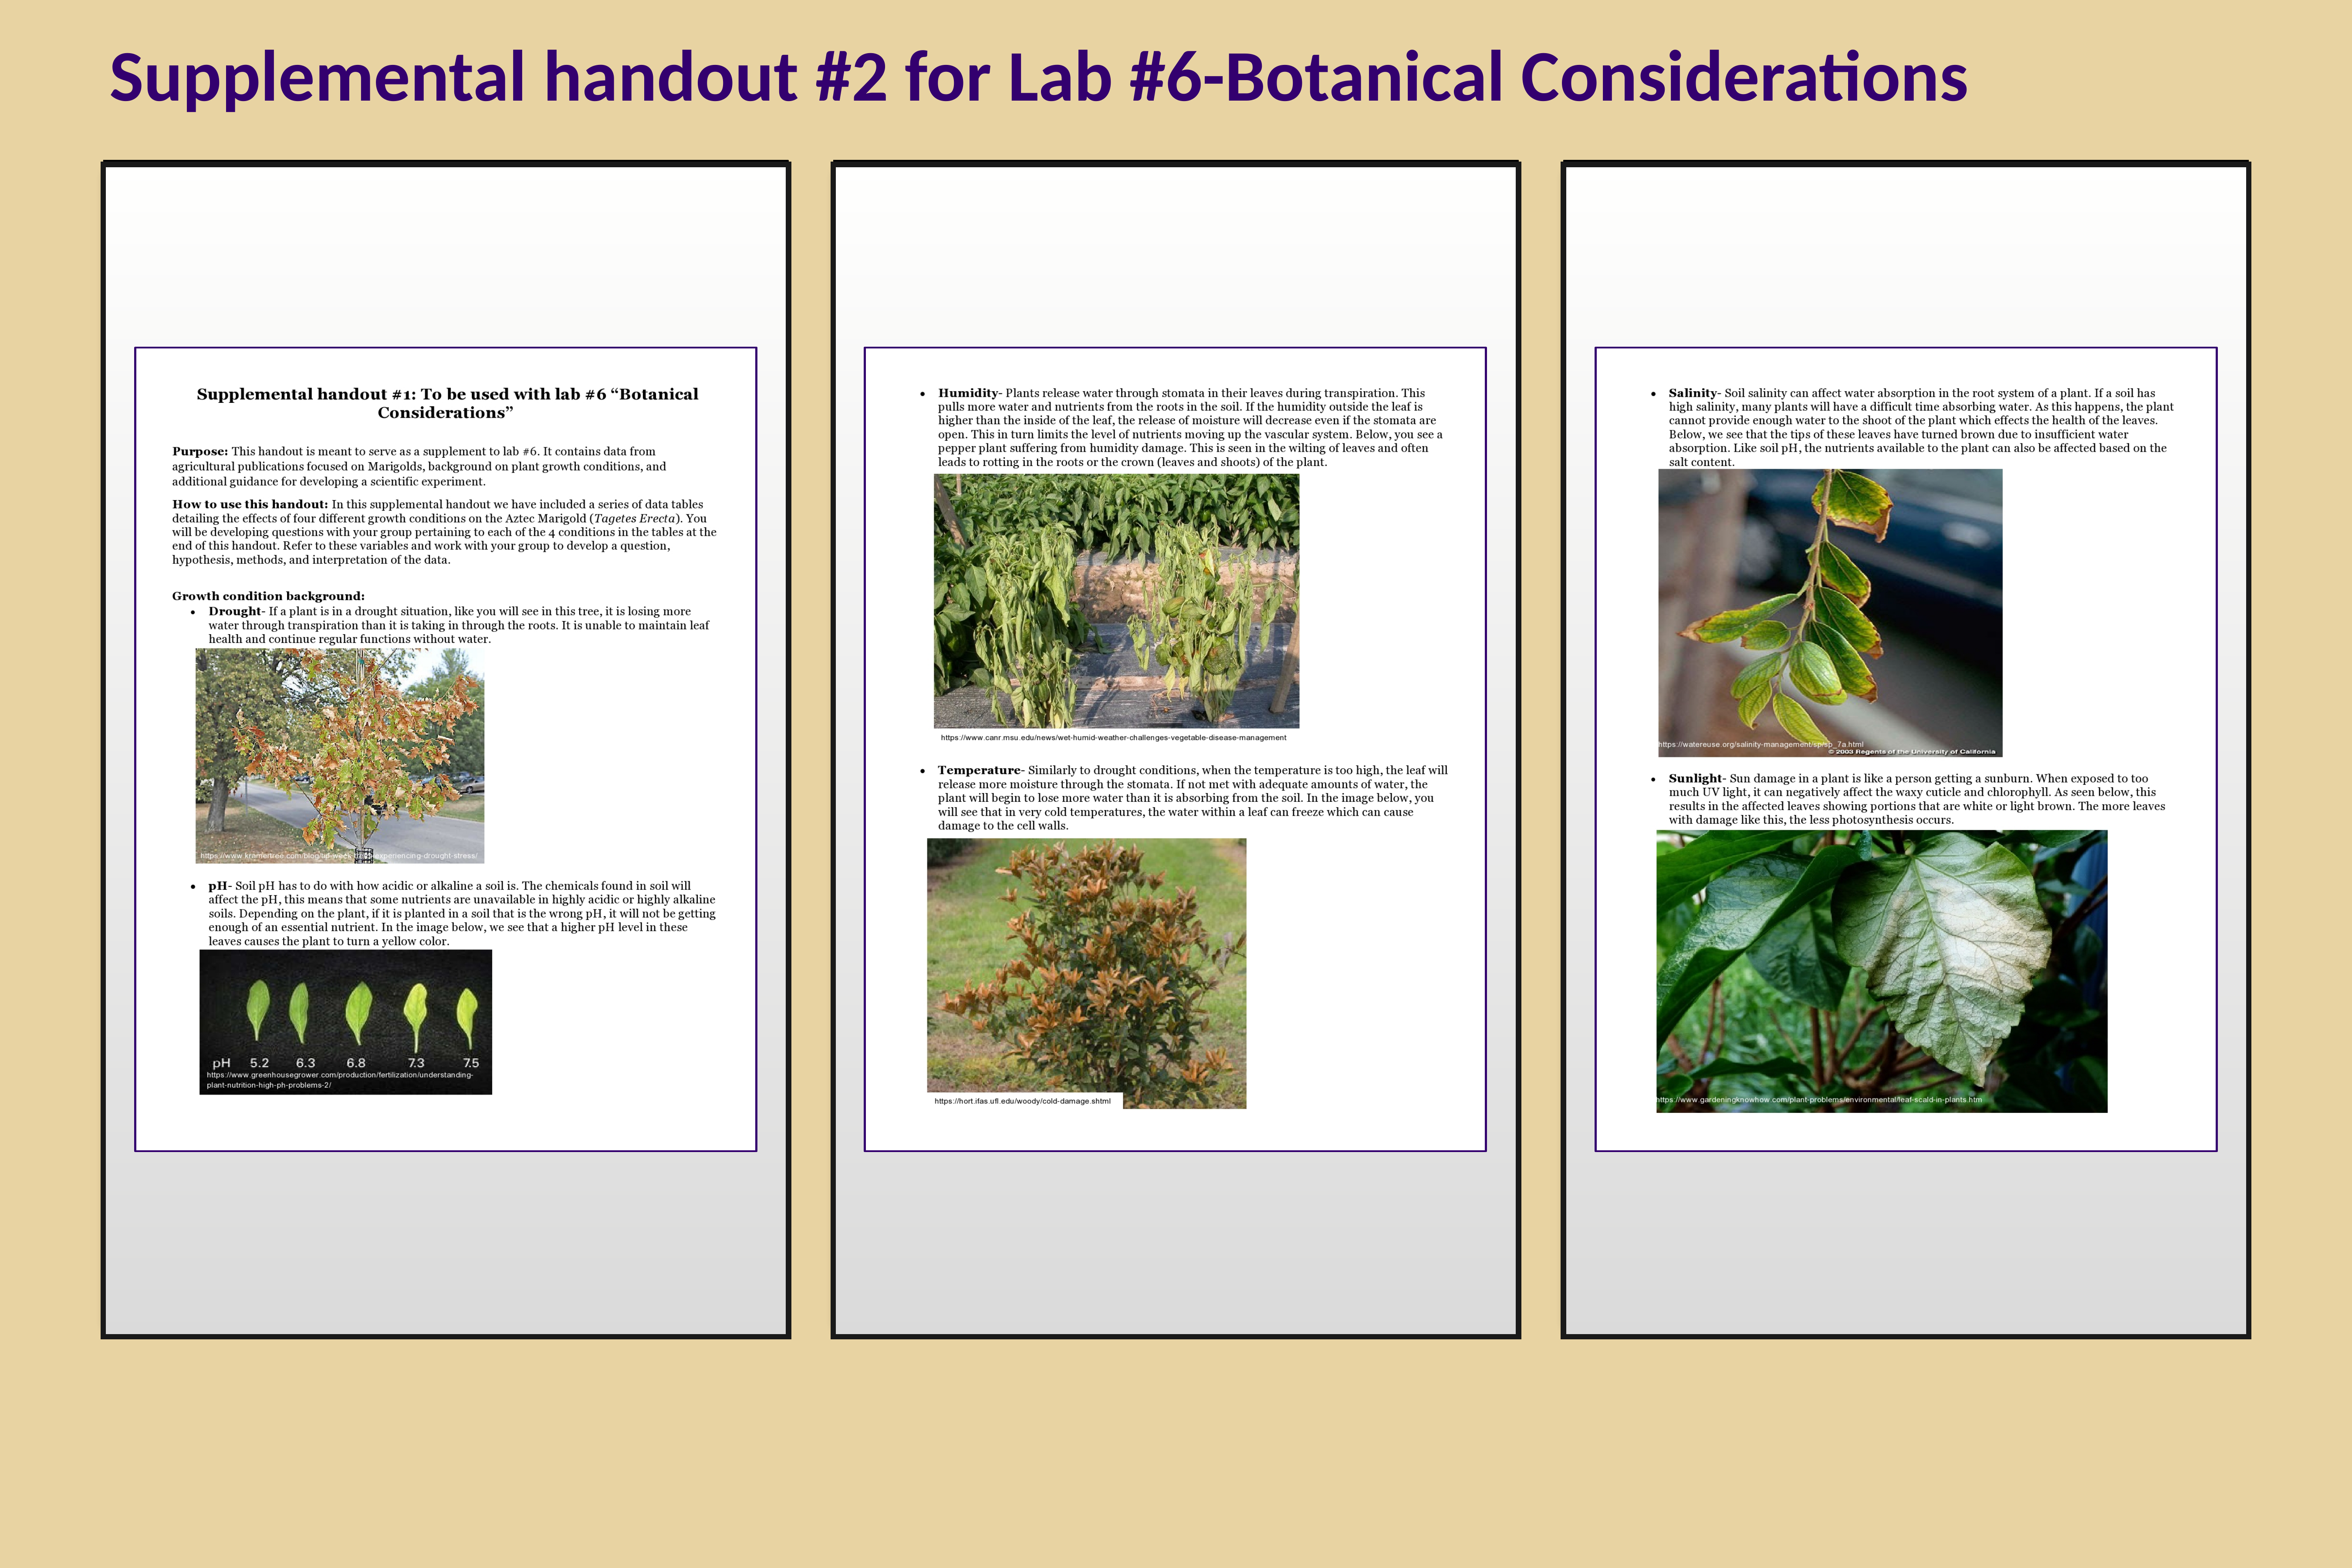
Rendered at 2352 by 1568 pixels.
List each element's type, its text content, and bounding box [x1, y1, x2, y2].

text_box Supplemental handout #2 for Lab #6-Botanical Considerations [103, 25, 2159, 119]
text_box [103, 160, 789, 1339]
picture [136, 348, 756, 1150]
picture [1596, 348, 2216, 1150]
text_box [0, 0, 2352, 1568]
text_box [833, 160, 1519, 1339]
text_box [1563, 160, 2249, 1339]
picture [865, 348, 1485, 1150]
